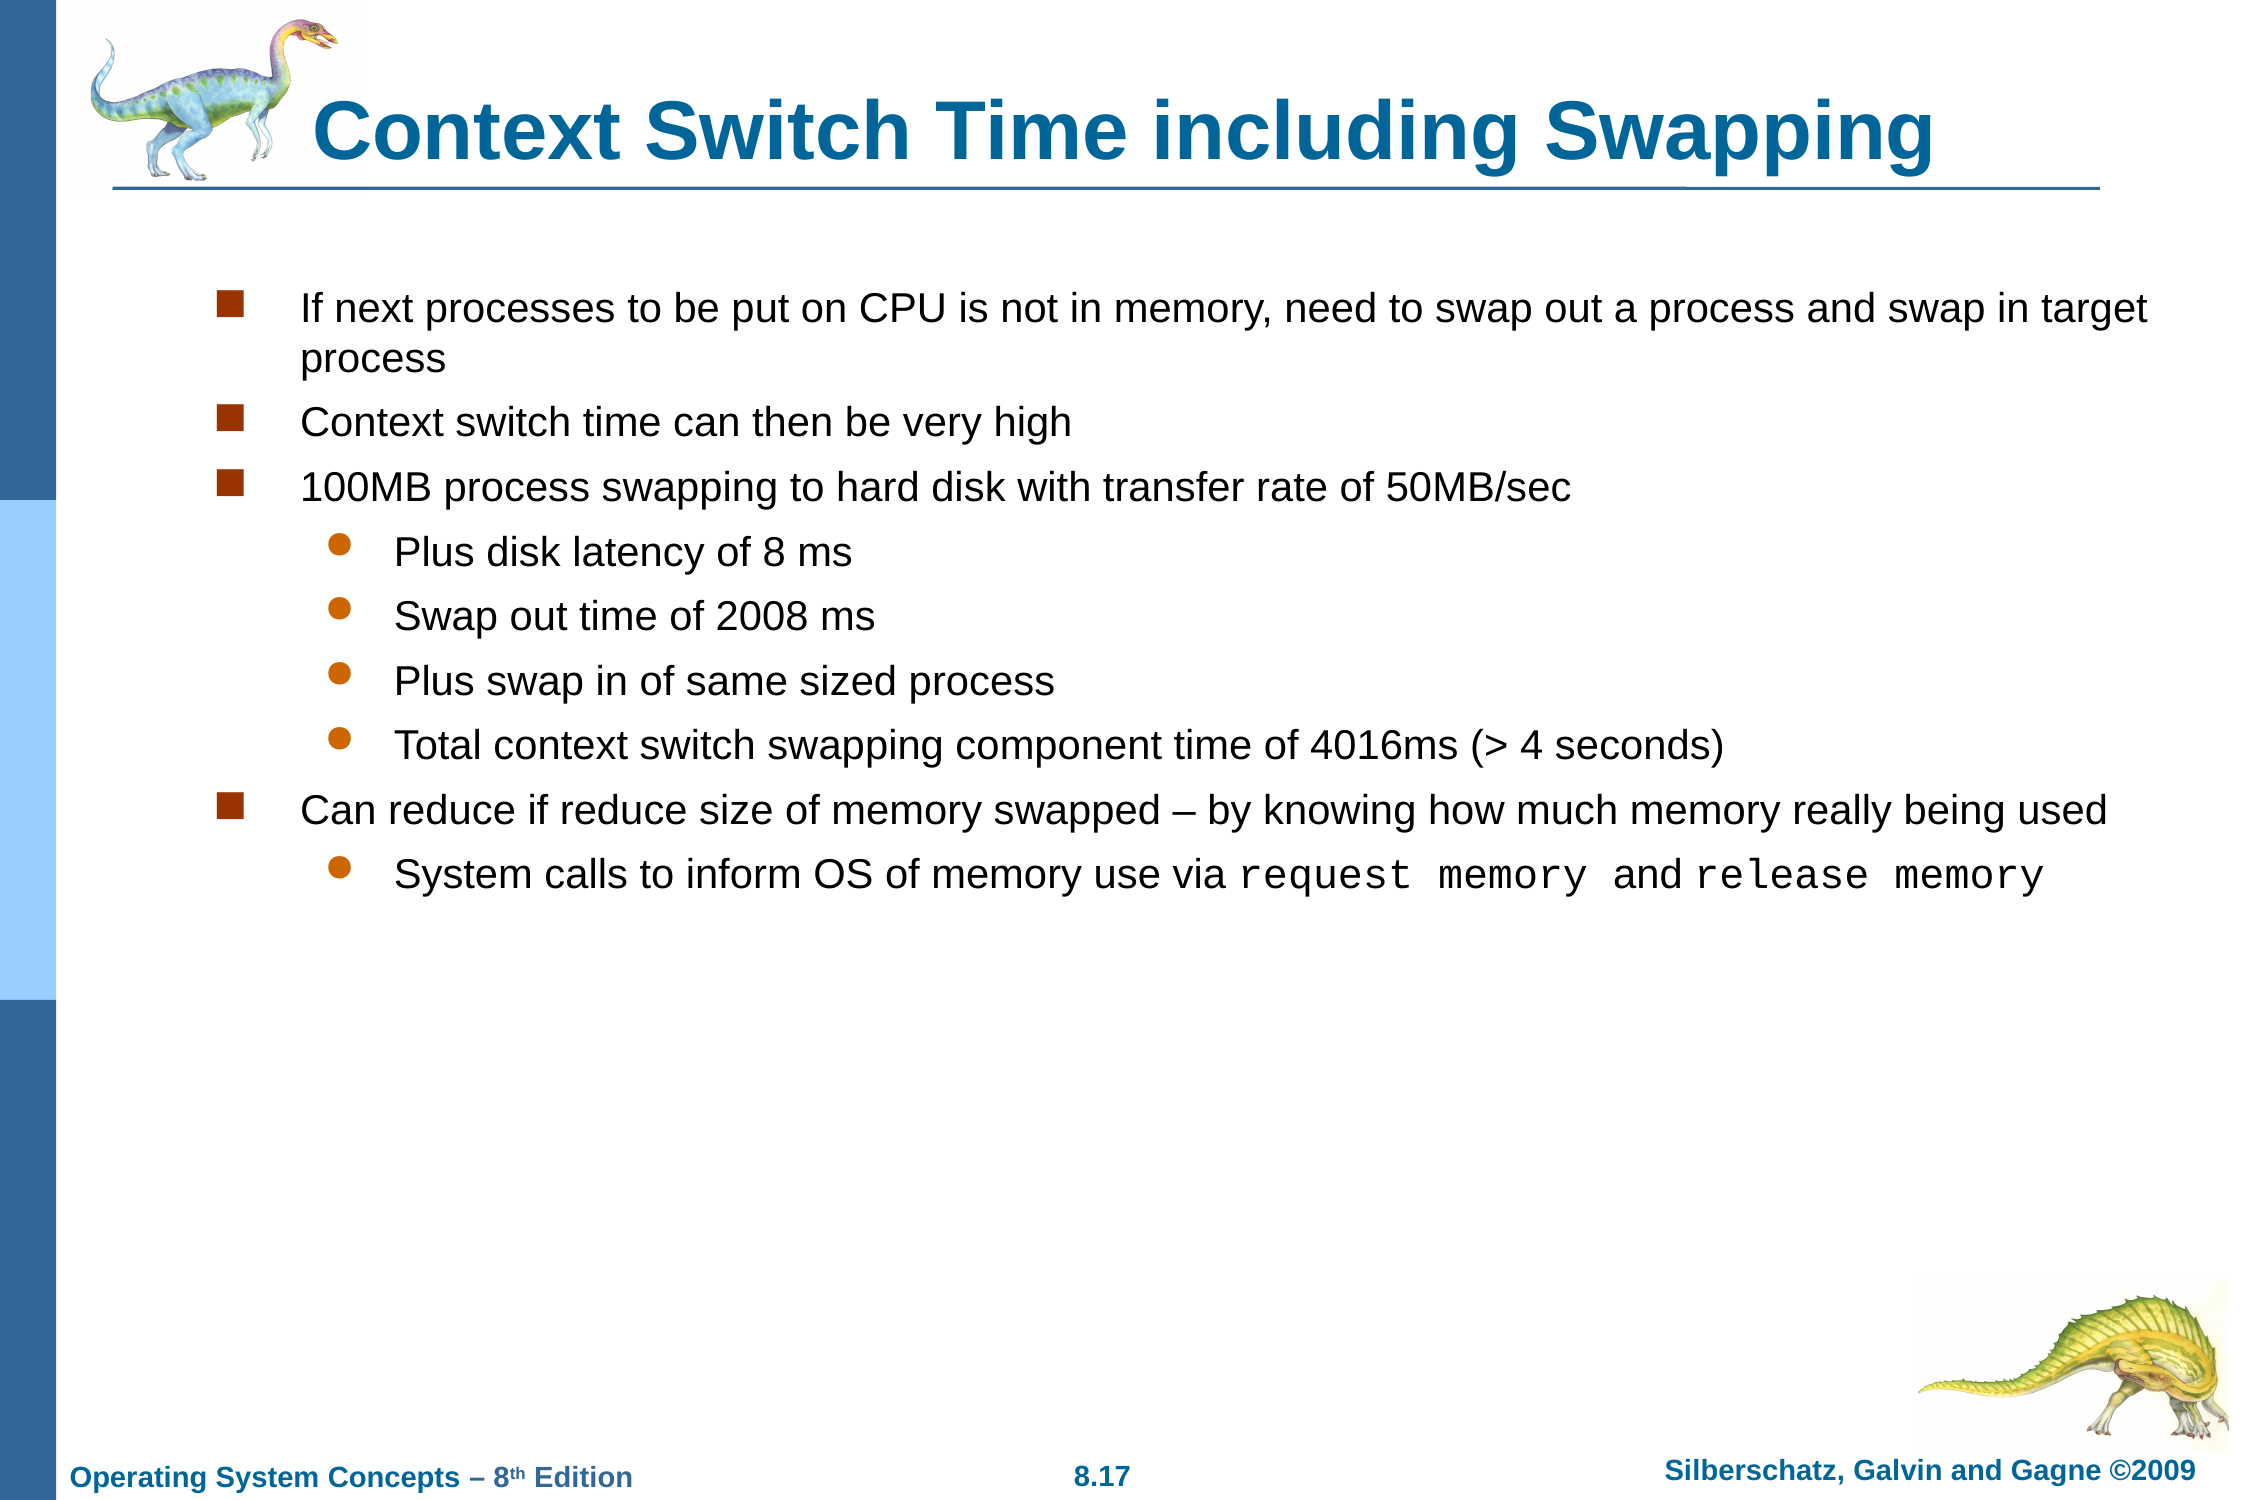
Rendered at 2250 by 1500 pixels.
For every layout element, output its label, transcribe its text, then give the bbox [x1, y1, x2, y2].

picture [1913, 1279, 2229, 1453]
list If next processes to be put on CPU is not in memory, need to swap out a process and swap in target process Context switch time can then be very high 100MB process swapping to hard disk with transfer rate of 50MB/sec Plus disk latency of 8 ms Swap out time of 2008 ms Plus swap in of same sized process Total context switch swapping component time of 4016ms (> 4 seconds) Can reduce if reduce size of memory swapped – by knowing how much memory really being used System calls to inform OS of memory use via request memory and release memory [198, 269, 2224, 1261]
picture [70, 0, 365, 199]
title Context Switch Time including Swapping [112, 60, 2138, 187]
